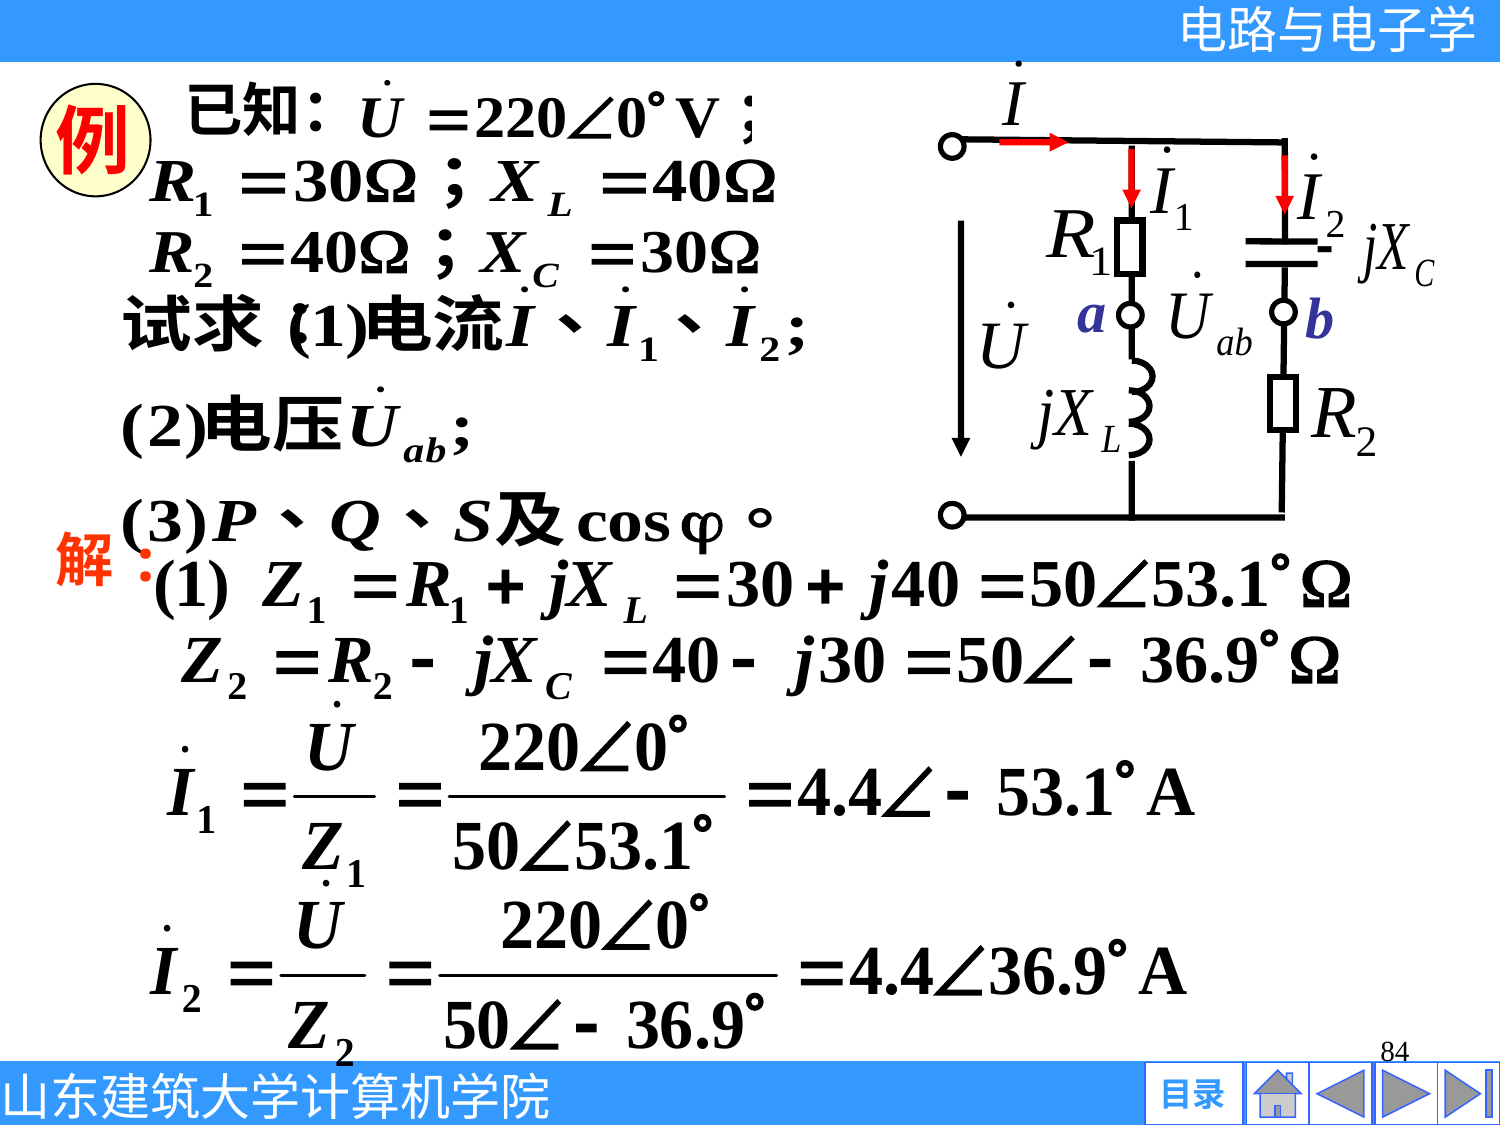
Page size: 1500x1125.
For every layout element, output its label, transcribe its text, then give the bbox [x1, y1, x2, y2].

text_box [153, 692, 1211, 904]
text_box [351, 73, 753, 138]
slide_number 84 [1074, 1024, 1425, 1103]
text_box 解: [41, 515, 139, 601]
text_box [111, 278, 819, 570]
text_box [40, 83, 151, 197]
text_box 已知： [169, 65, 375, 138]
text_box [144, 538, 1365, 646]
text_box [136, 870, 1200, 1083]
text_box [940, 54, 1447, 528]
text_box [167, 654, 1353, 717]
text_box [135, 140, 791, 227]
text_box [135, 211, 778, 277]
